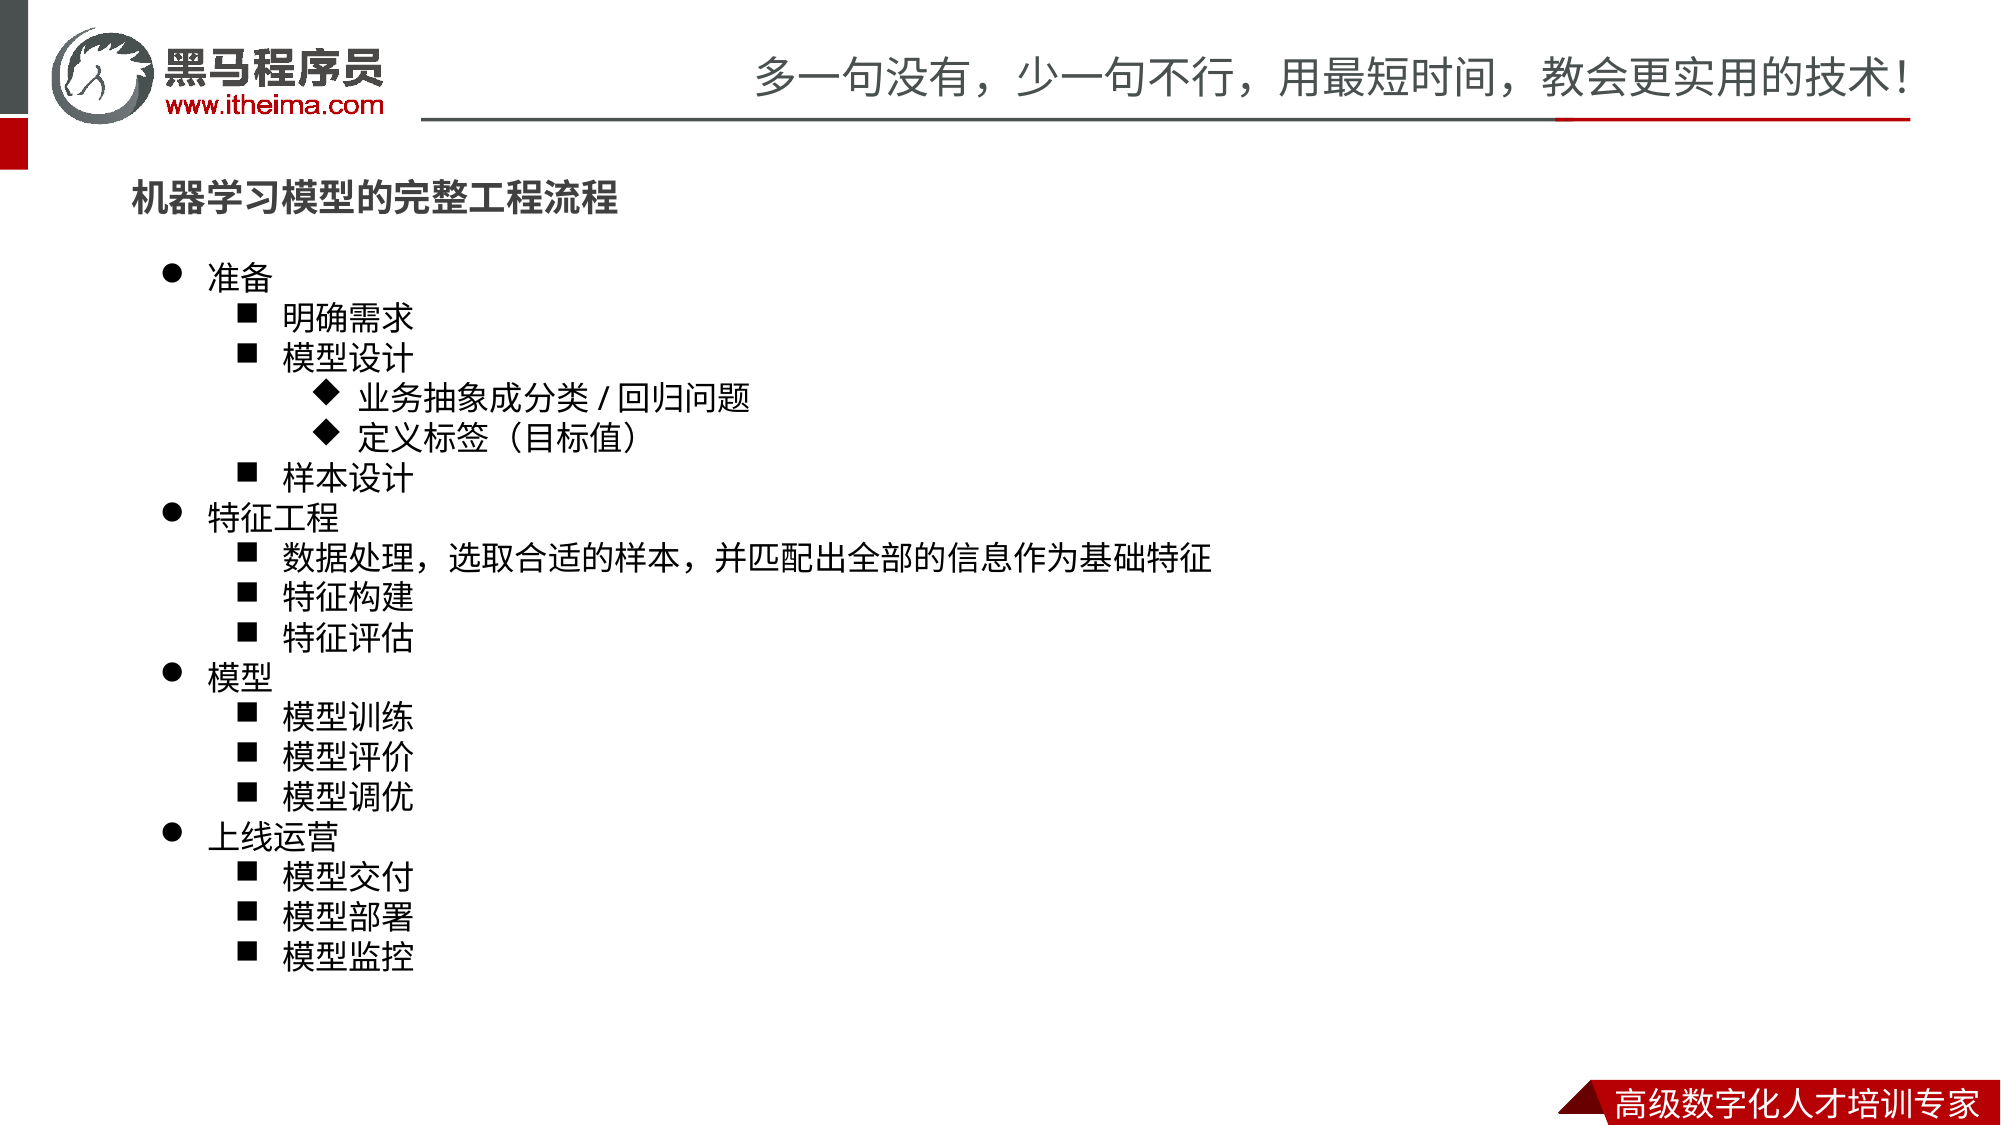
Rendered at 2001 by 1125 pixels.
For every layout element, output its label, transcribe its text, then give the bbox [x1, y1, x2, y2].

list 机器学习模型的完整工程流程 [116, 154, 1880, 239]
text_box 准备 明确需求 模型设计 业务抽象成分类/回归问题 定义标签（目标值） 样本设计 特征工程 数据处理，选取合适的样本，并匹配出全部的信息作为基础特征 特征构建 特征评估 模型 模型训练 模型评价 模型调优 上线运营 模型交付 模型部署 模型监控 [145, 250, 1228, 1090]
picture [50, 26, 384, 125]
